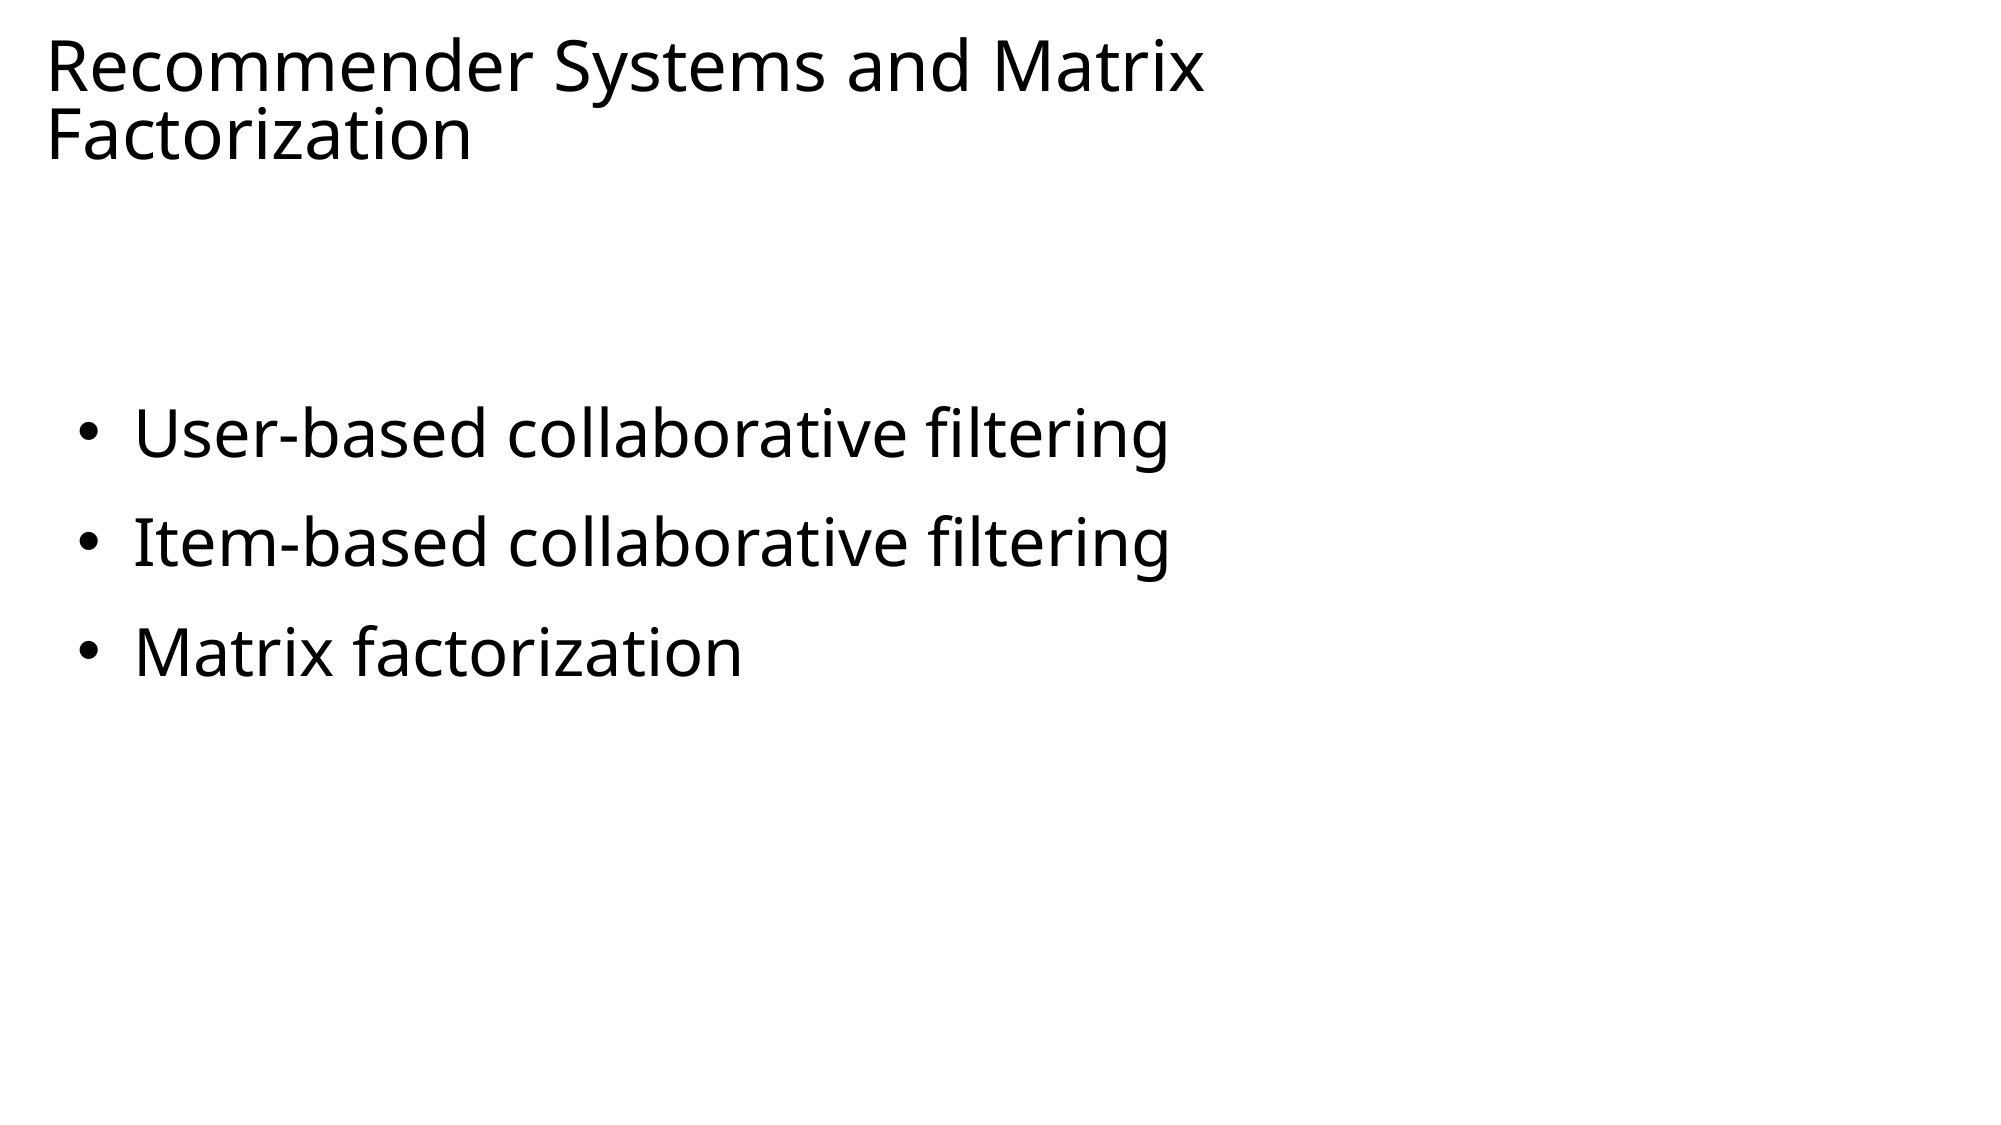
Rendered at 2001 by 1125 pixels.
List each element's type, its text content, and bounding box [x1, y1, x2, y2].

text_box Recommender Systems and Matrix Factorization [30, 29, 1631, 205]
list User-based collaborative filtering Item-based collaborative filtering Matrix factorization [62, 383, 1953, 1096]
